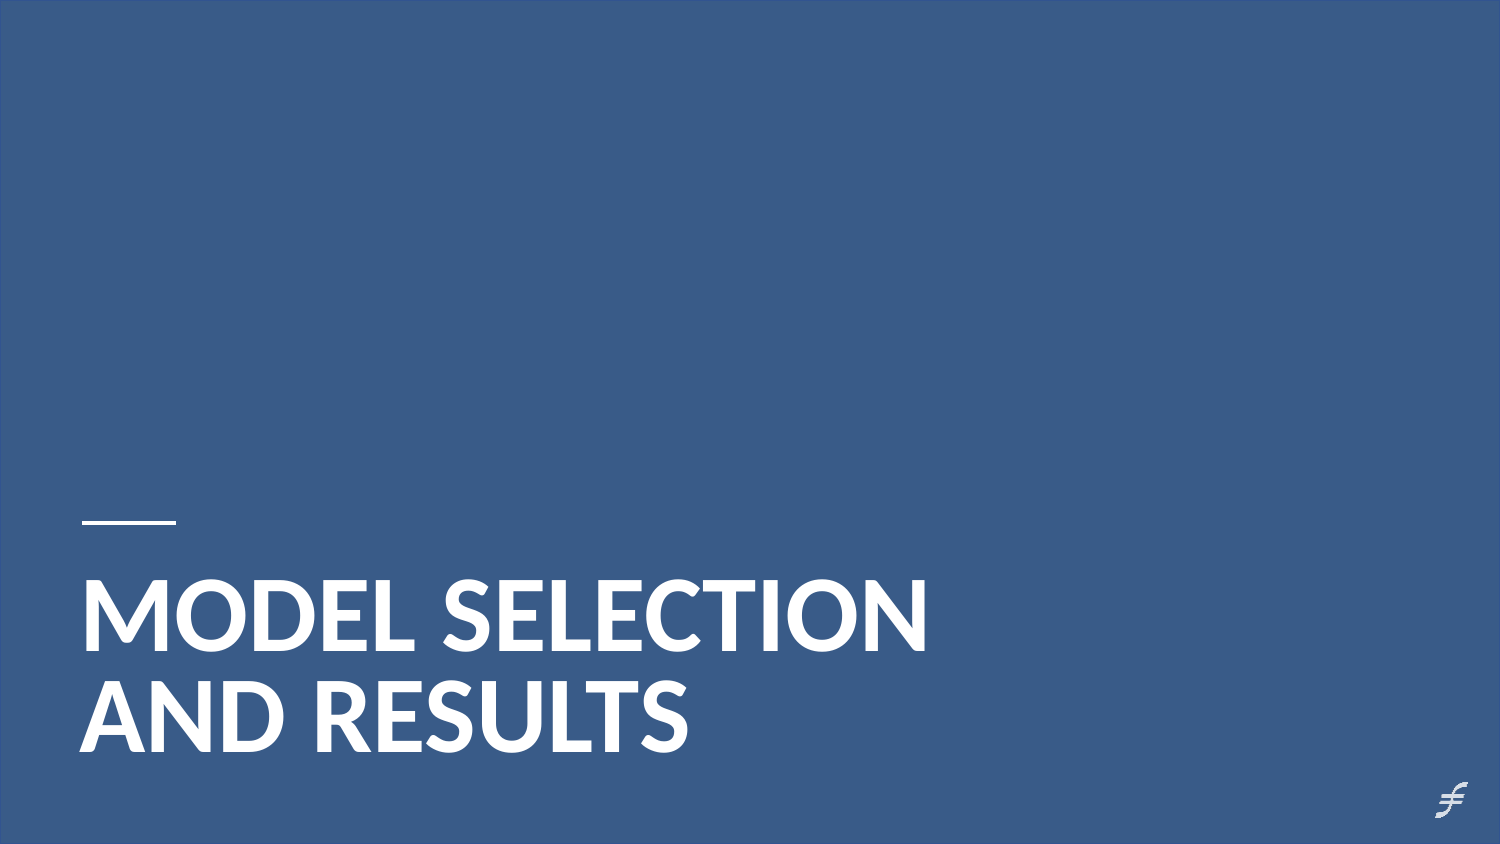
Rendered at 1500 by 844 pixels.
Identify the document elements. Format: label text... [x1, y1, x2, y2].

title Model selection and results [64, 554, 971, 783]
picture [1435, 782, 1468, 819]
